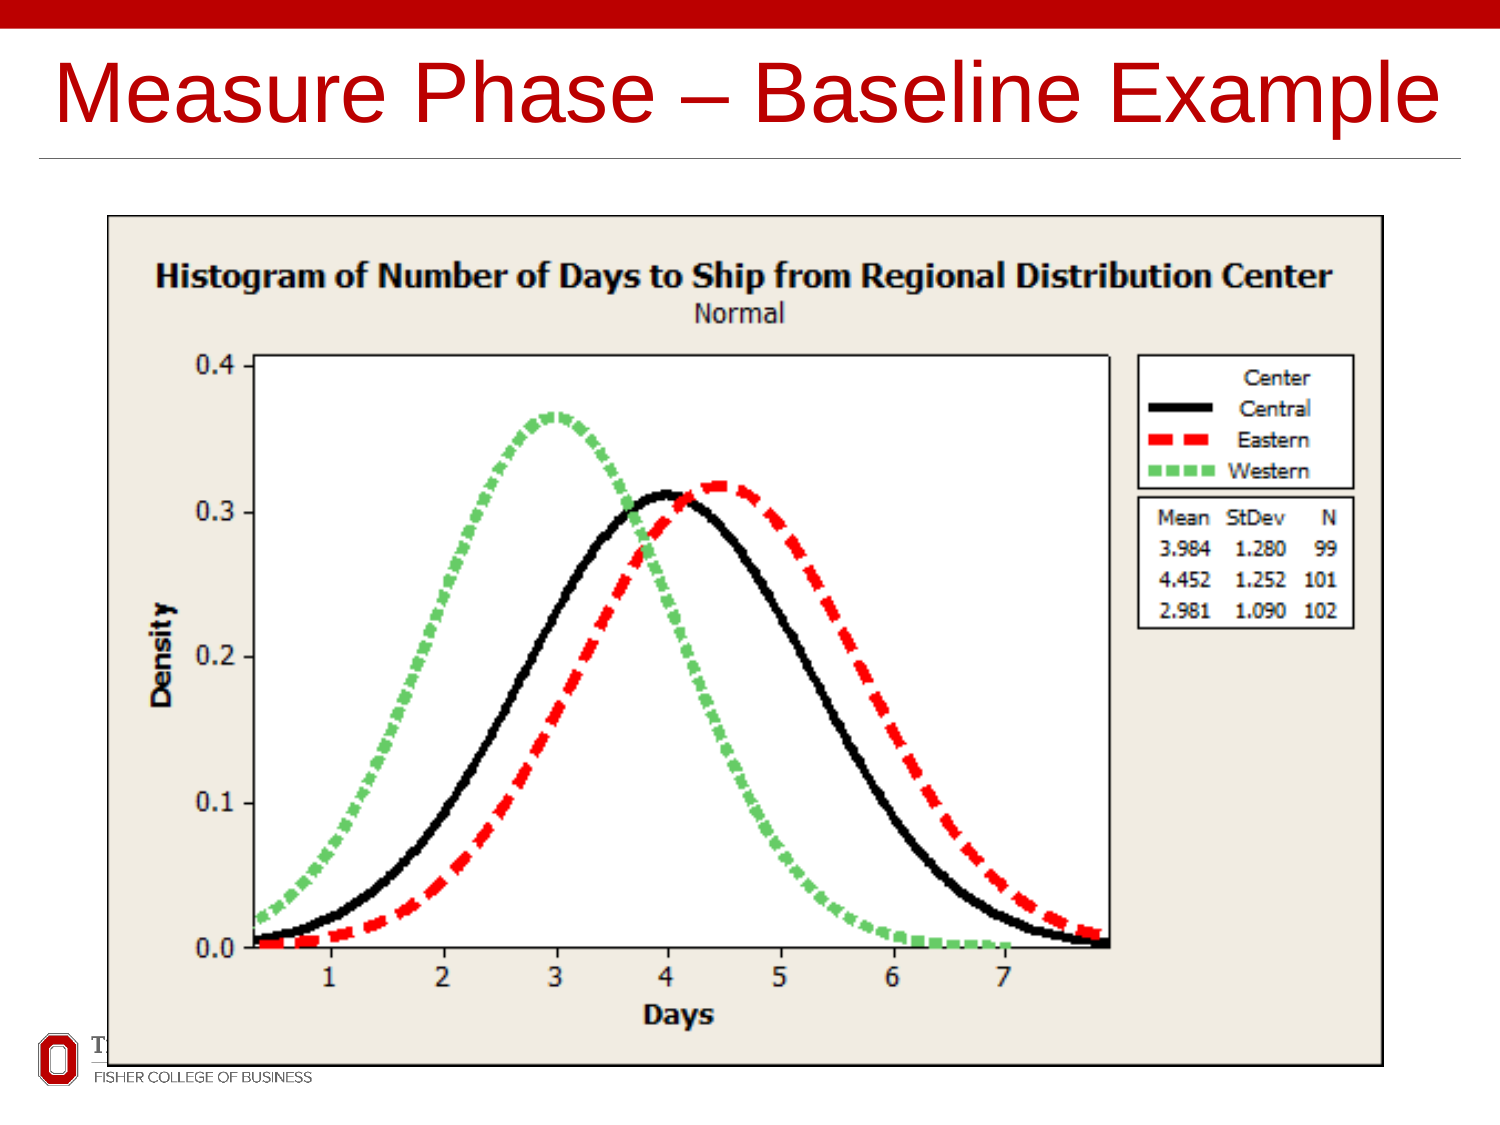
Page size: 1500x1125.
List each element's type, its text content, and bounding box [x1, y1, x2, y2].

picture [38, 215, 1384, 1086]
title Measure Phase – Baseline Example [38, 38, 1462, 149]
